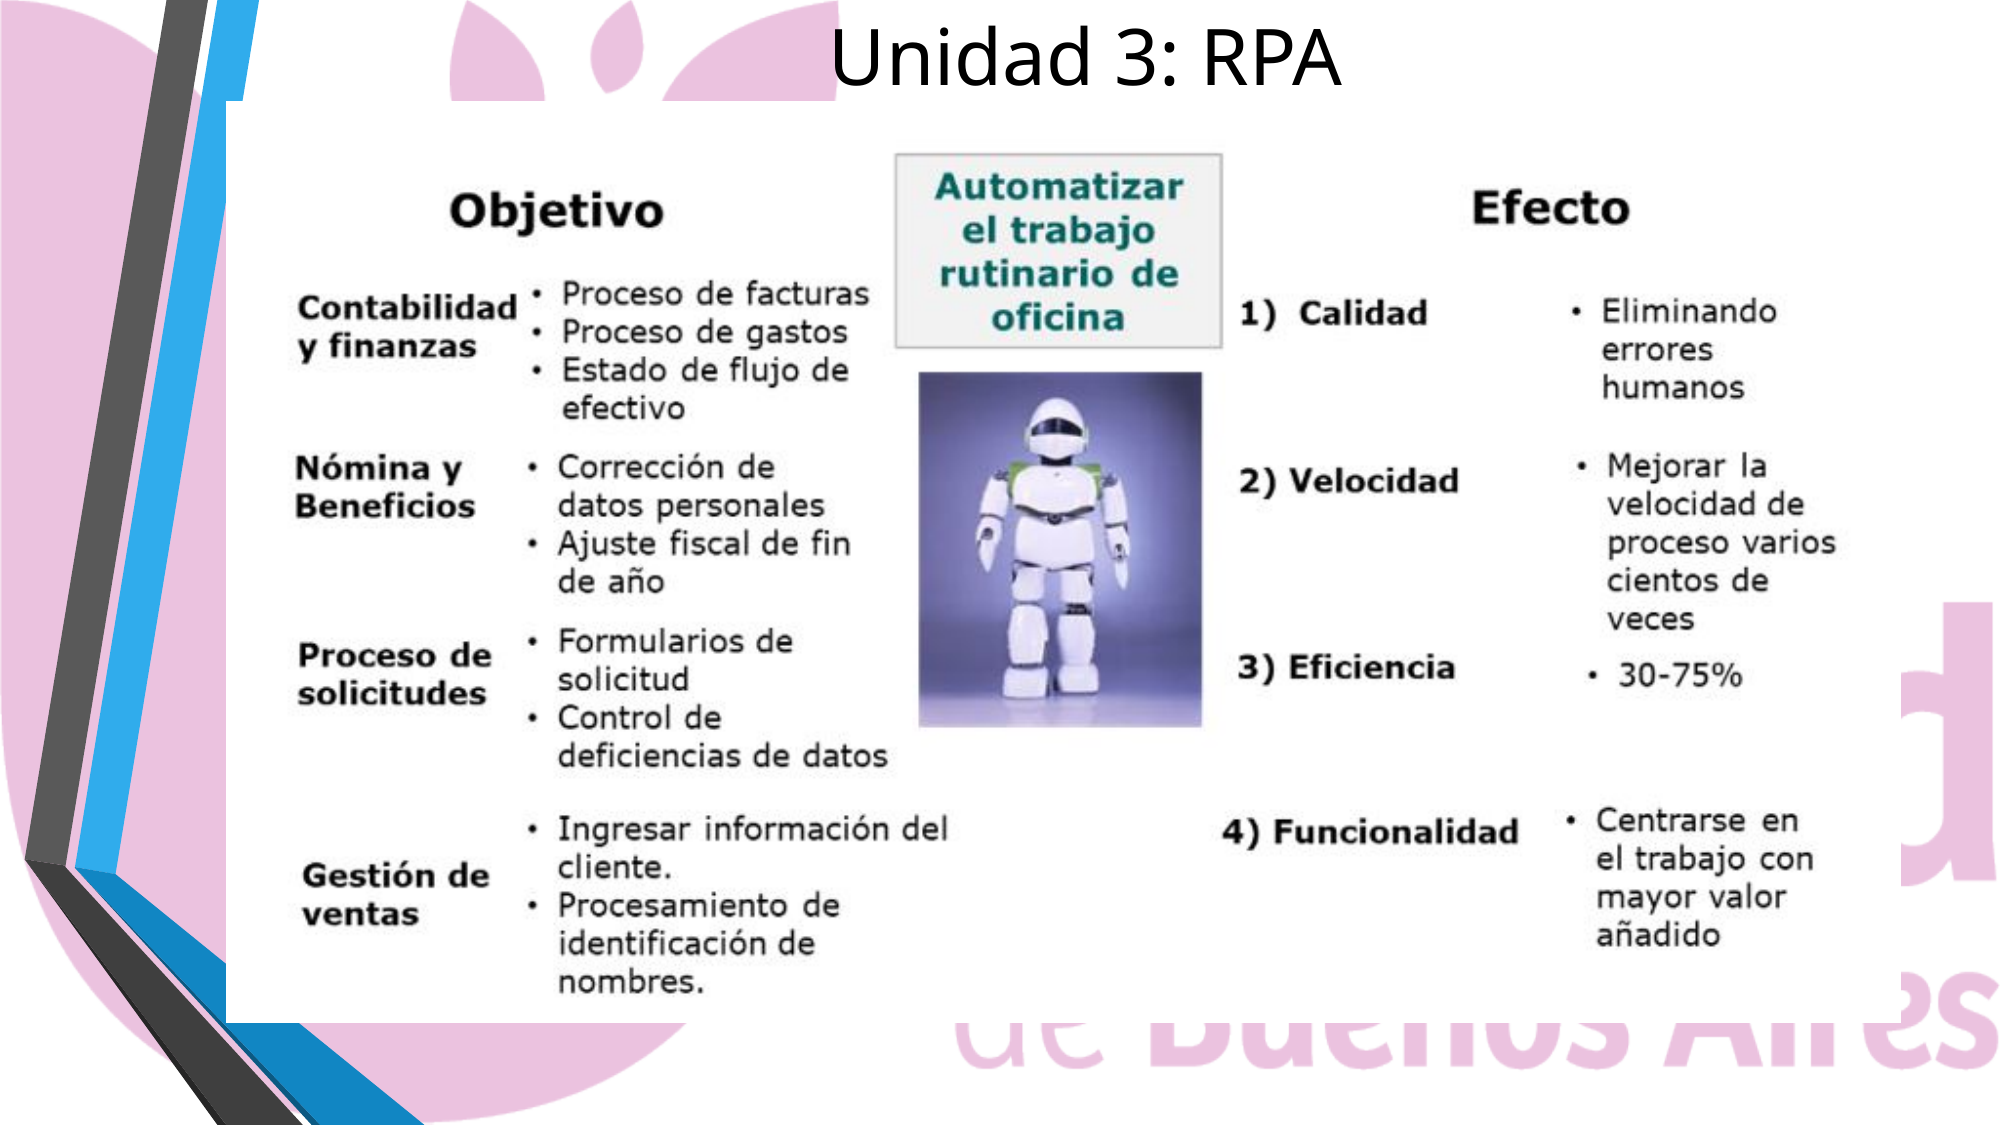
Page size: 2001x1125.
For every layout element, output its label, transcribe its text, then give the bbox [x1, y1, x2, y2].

title Unidad 3: RPA [226, 0, 1871, 101]
picture [226, 101, 1902, 1024]
picture [220, 1021, 231, 1033]
